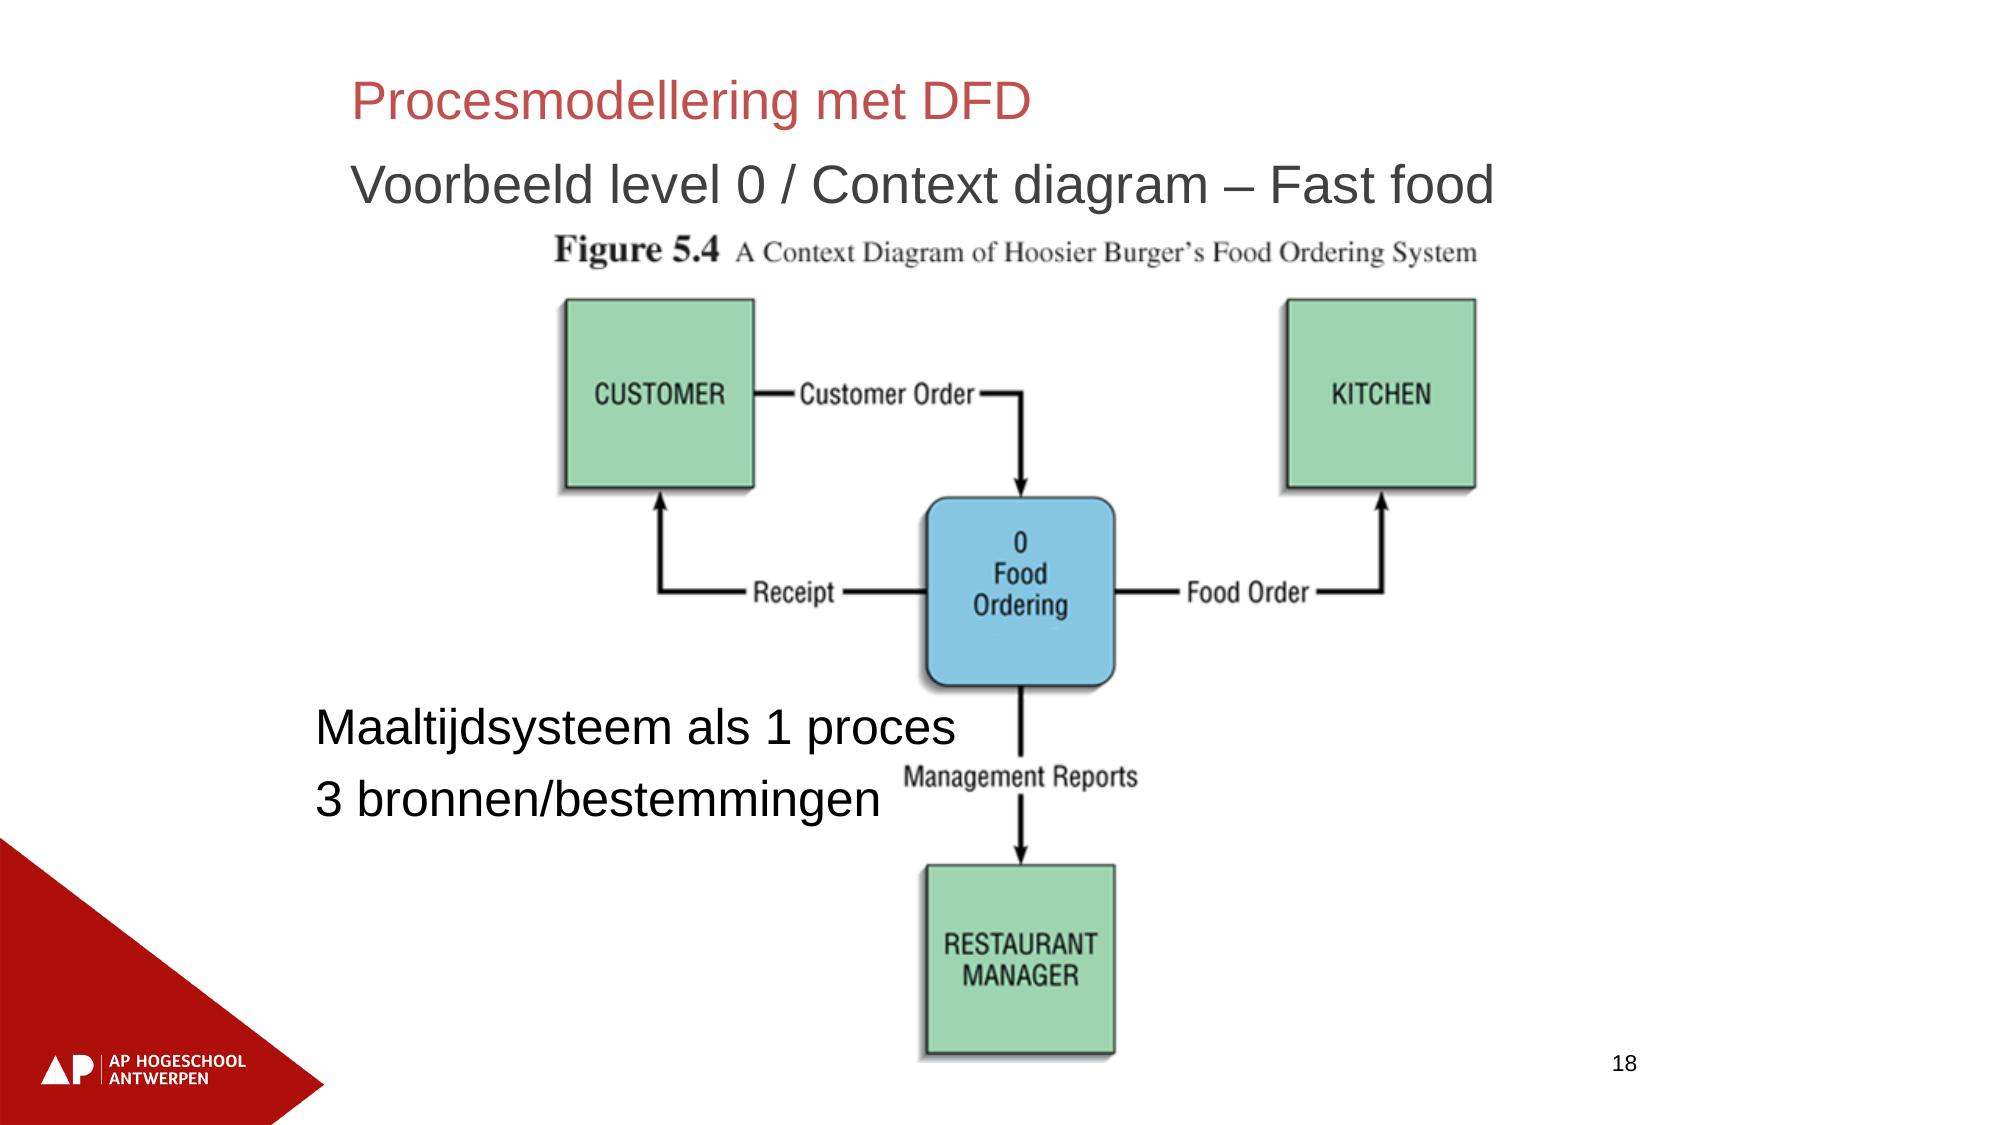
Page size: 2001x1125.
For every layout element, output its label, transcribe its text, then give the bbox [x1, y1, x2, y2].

text_box Voorbeeld level 0 / Context diagram – Fast food [350, 92, 1626, 280]
text_box Maaltijdsysteem als 1 proces 3 bronnen/bestemmingen [314, 491, 1590, 1125]
picture [0, 831, 314, 1125]
text_box 18 [1324, 1024, 1638, 1100]
picture [544, 224, 1484, 1063]
text_box Procesmodellering met DFD [351, 7, 1627, 196]
